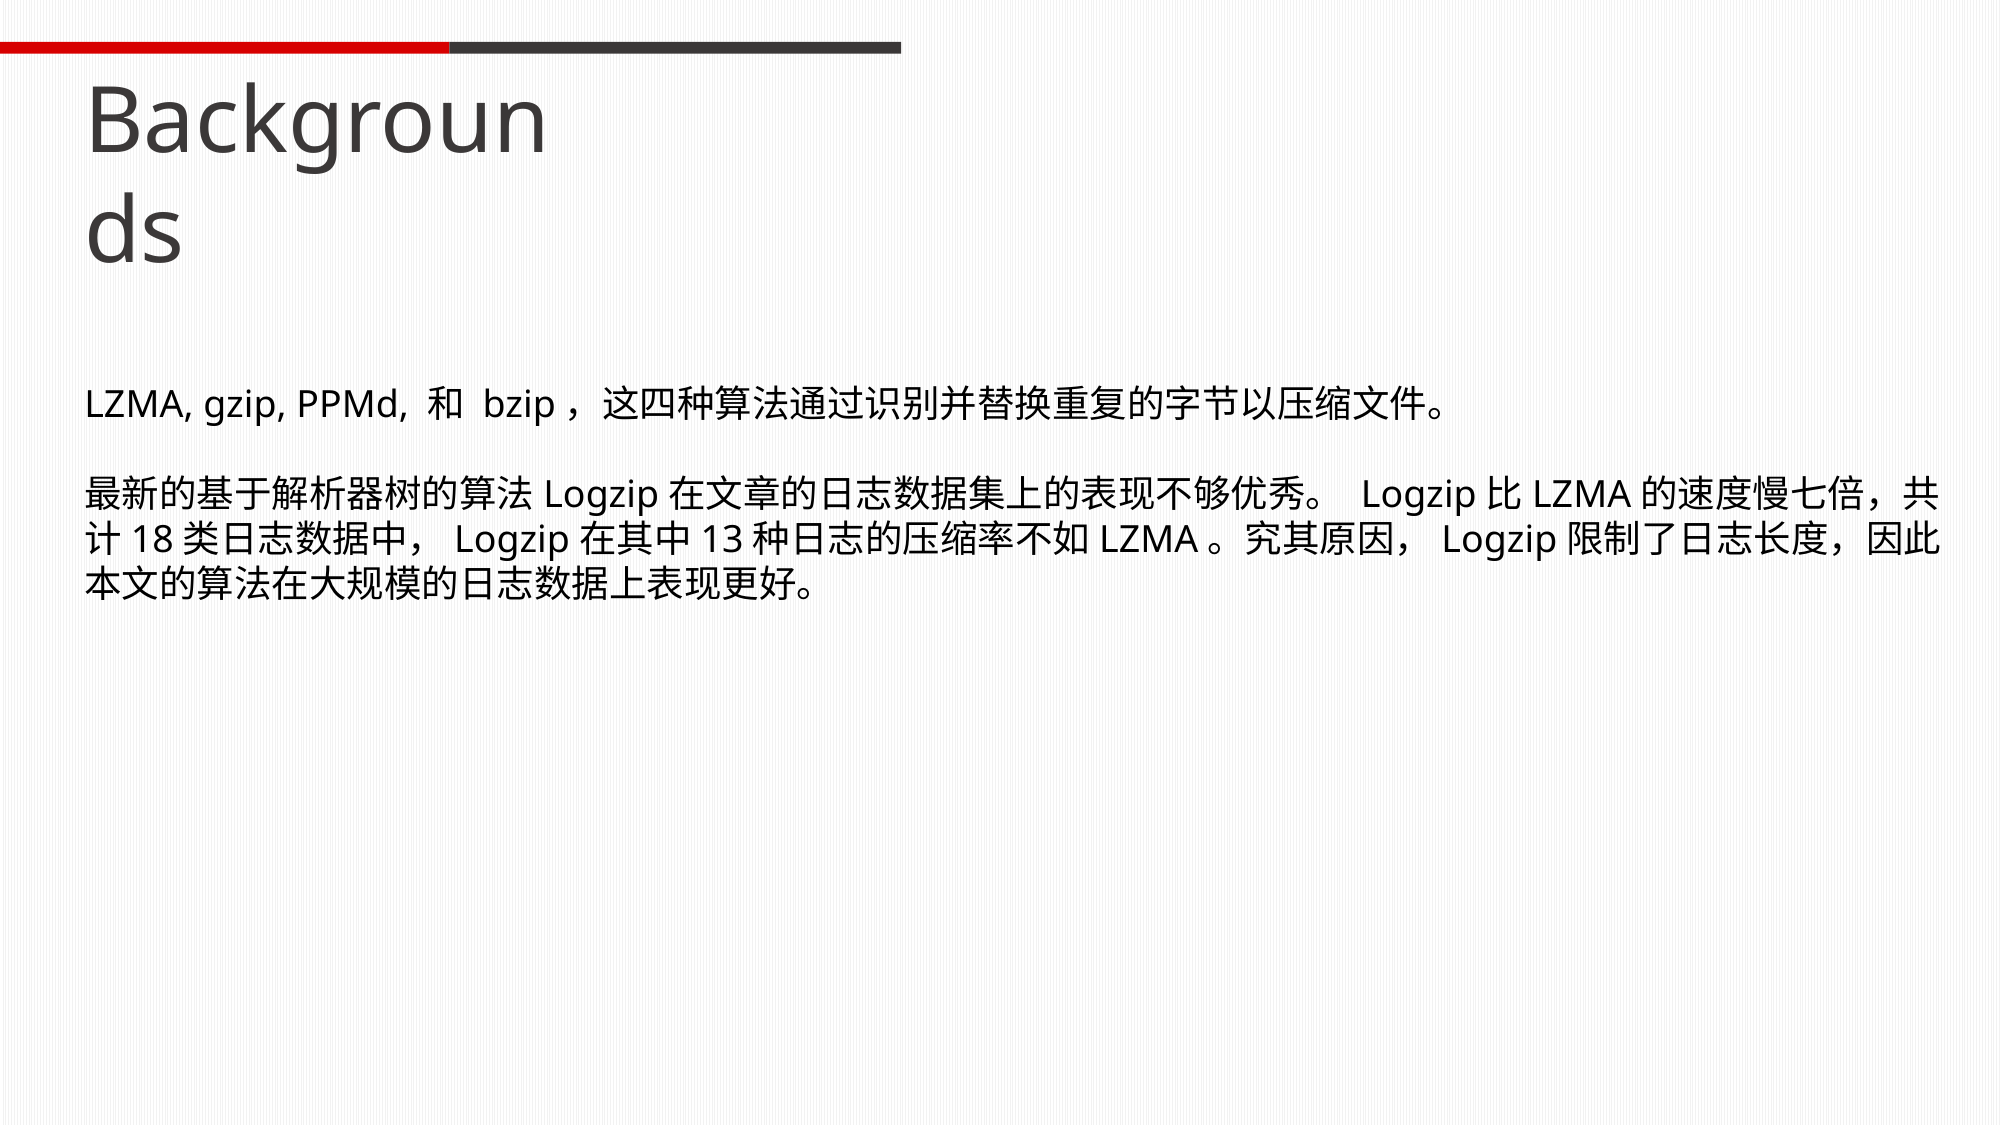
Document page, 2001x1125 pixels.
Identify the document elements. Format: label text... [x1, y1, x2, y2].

text_box LZMA, gzip, PPMd, 和 bzip，这四种算法通过识别并替换重复的字节以压缩文件。 最新的基于解析器树的算法Logzip在文章的日志数据集上的表现不够优秀。 Logzip比LZMA的速度慢七倍，共计18类日志数据中，Logzip在其中13种日志的压缩率不如LZMA。究其原因，Logzip限制了日志长度，因此本文的算法在大规模的日志数据上表现更好。 [69, 373, 1961, 613]
text_box Backgrounds [69, 54, 613, 289]
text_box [0, 41, 902, 54]
